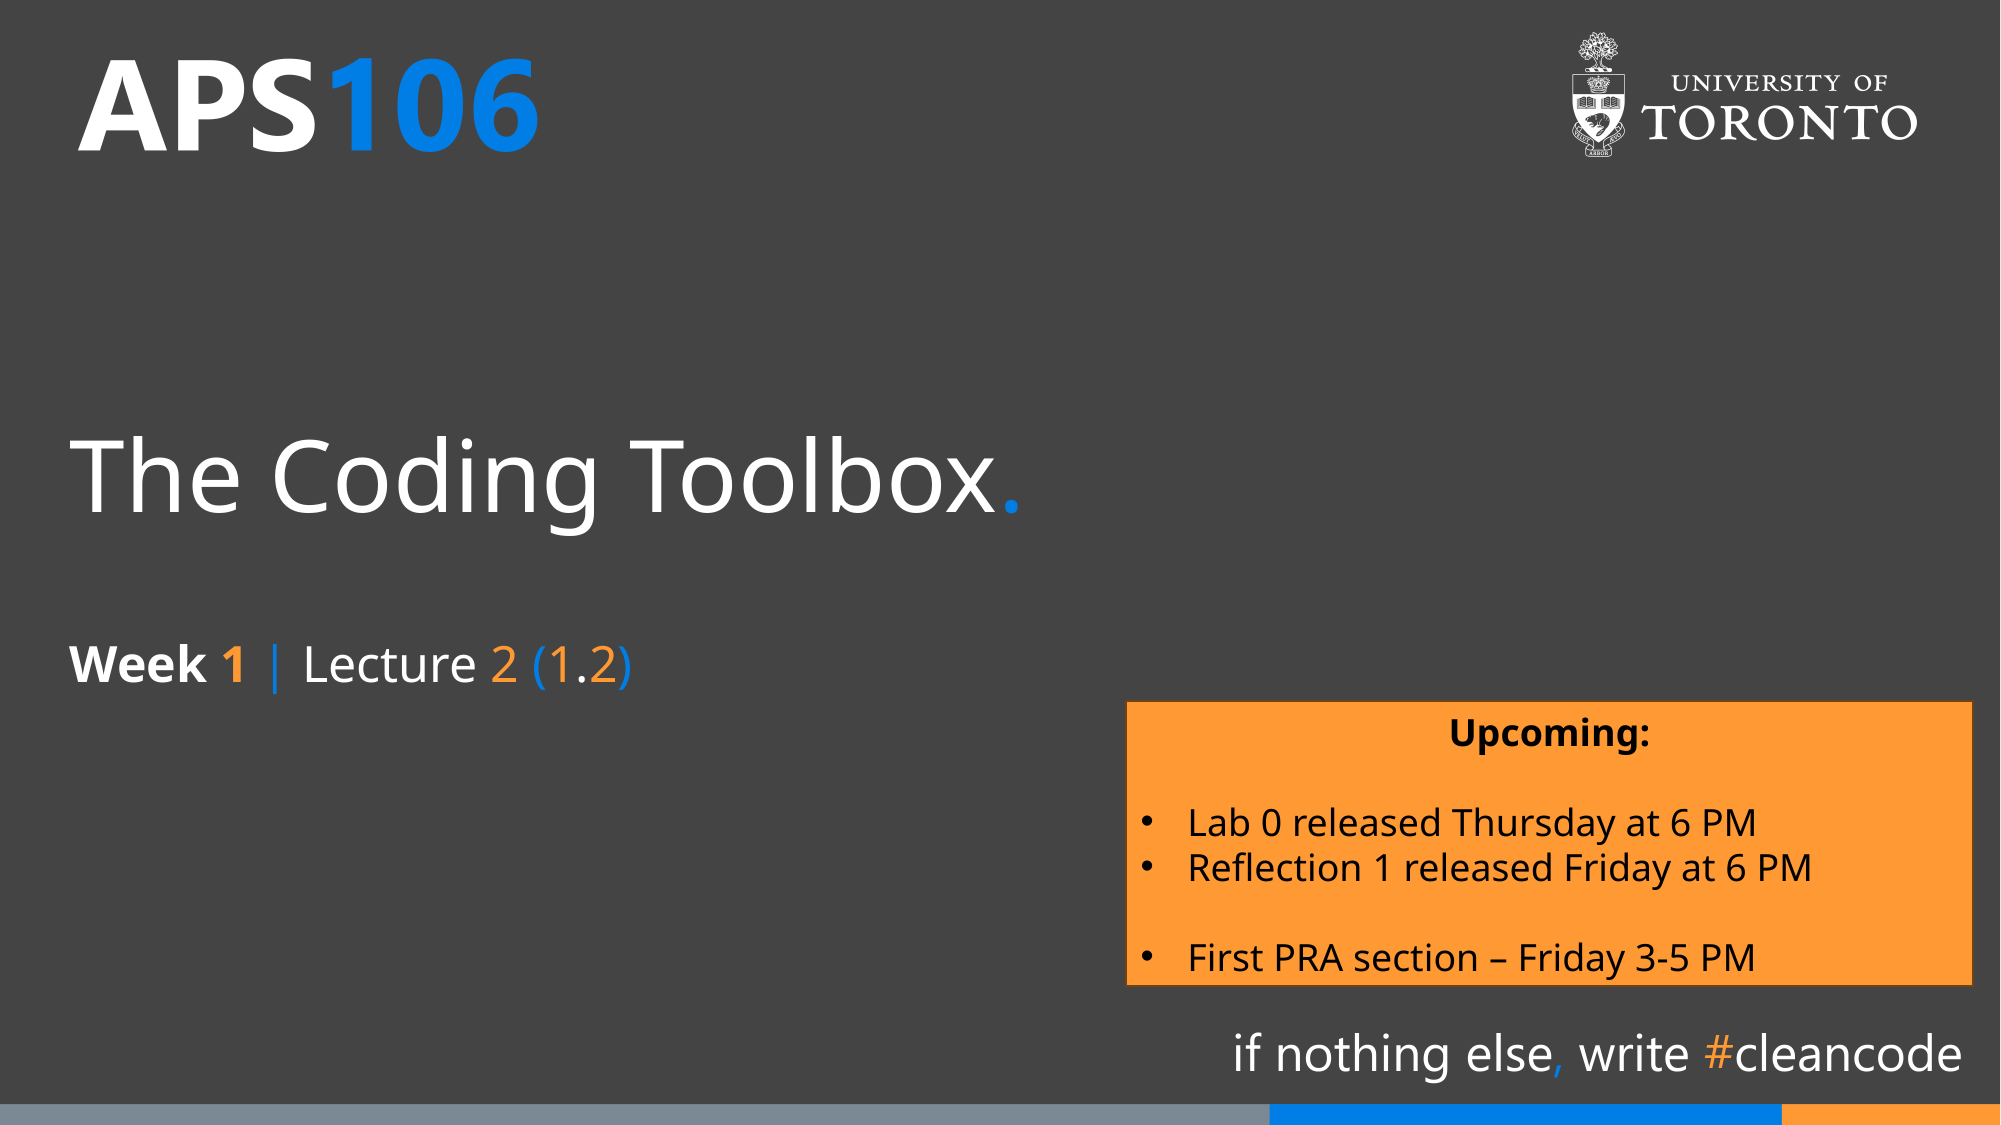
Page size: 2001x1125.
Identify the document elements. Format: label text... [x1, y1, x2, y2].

picture [0, 0, 2001, 1125]
subtitle Week 1 | Lecture 2 (1.2) [55, 631, 1924, 903]
title The Coding Toolbox. [55, 395, 1924, 542]
text_box Upcoming: Lab 0 released Thursday at 6 PM Reflection 1 released Friday at 6 PM First PRA section – Friday 3-5 PM [1125, 700, 1974, 987]
